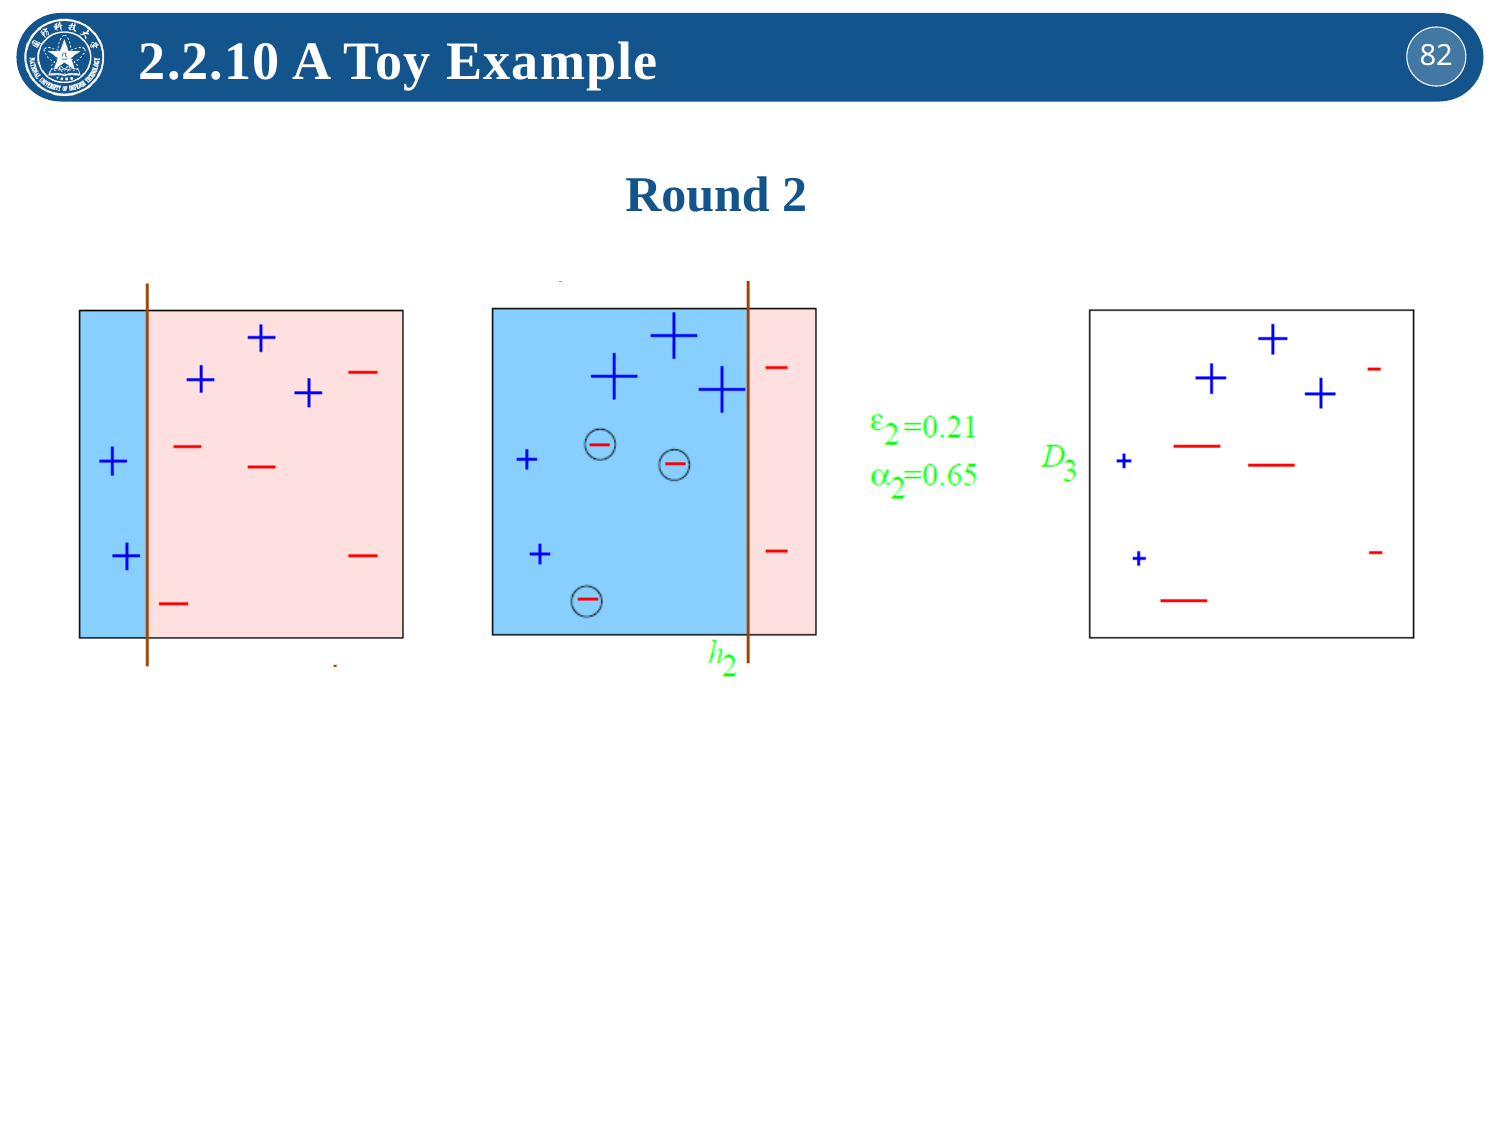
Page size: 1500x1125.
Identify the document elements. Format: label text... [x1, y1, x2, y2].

text_box Round 2 [41, 123, 1392, 229]
text_box 2.2.10 A Toy Example [123, 17, 1237, 98]
picture [454, 281, 1447, 683]
picture [16, 9, 111, 104]
picture [52, 278, 441, 667]
